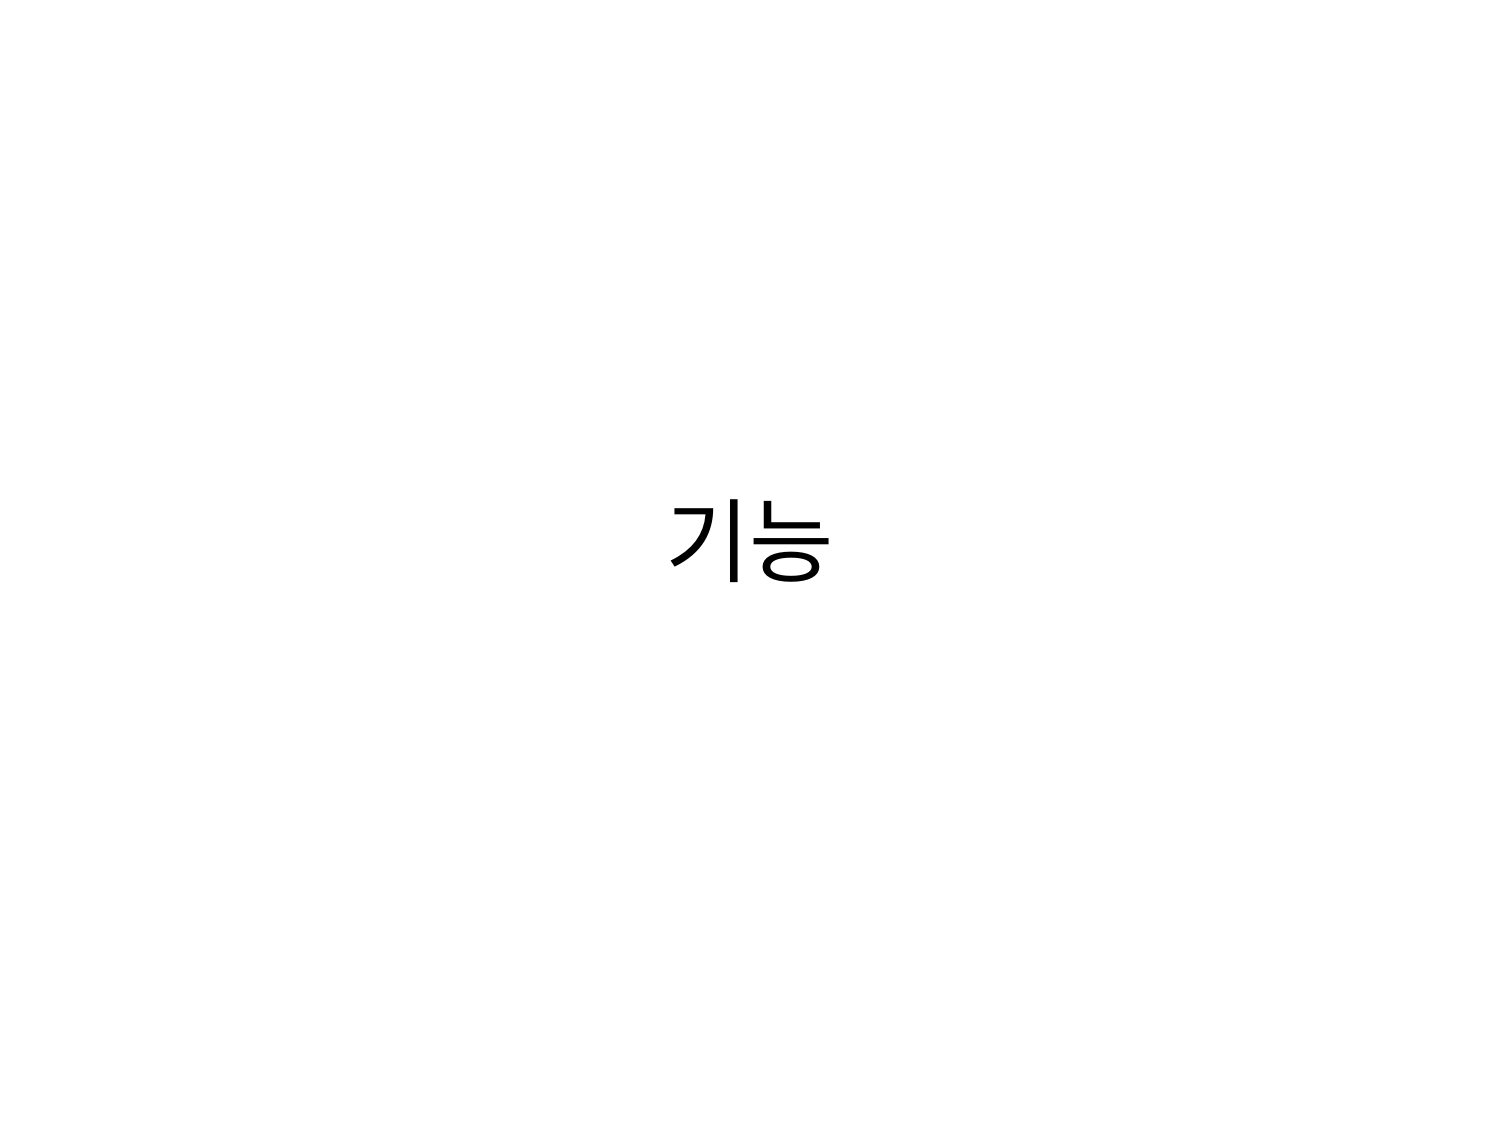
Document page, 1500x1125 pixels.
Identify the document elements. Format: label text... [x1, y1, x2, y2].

title 기능 [75, 445, 1425, 633]
